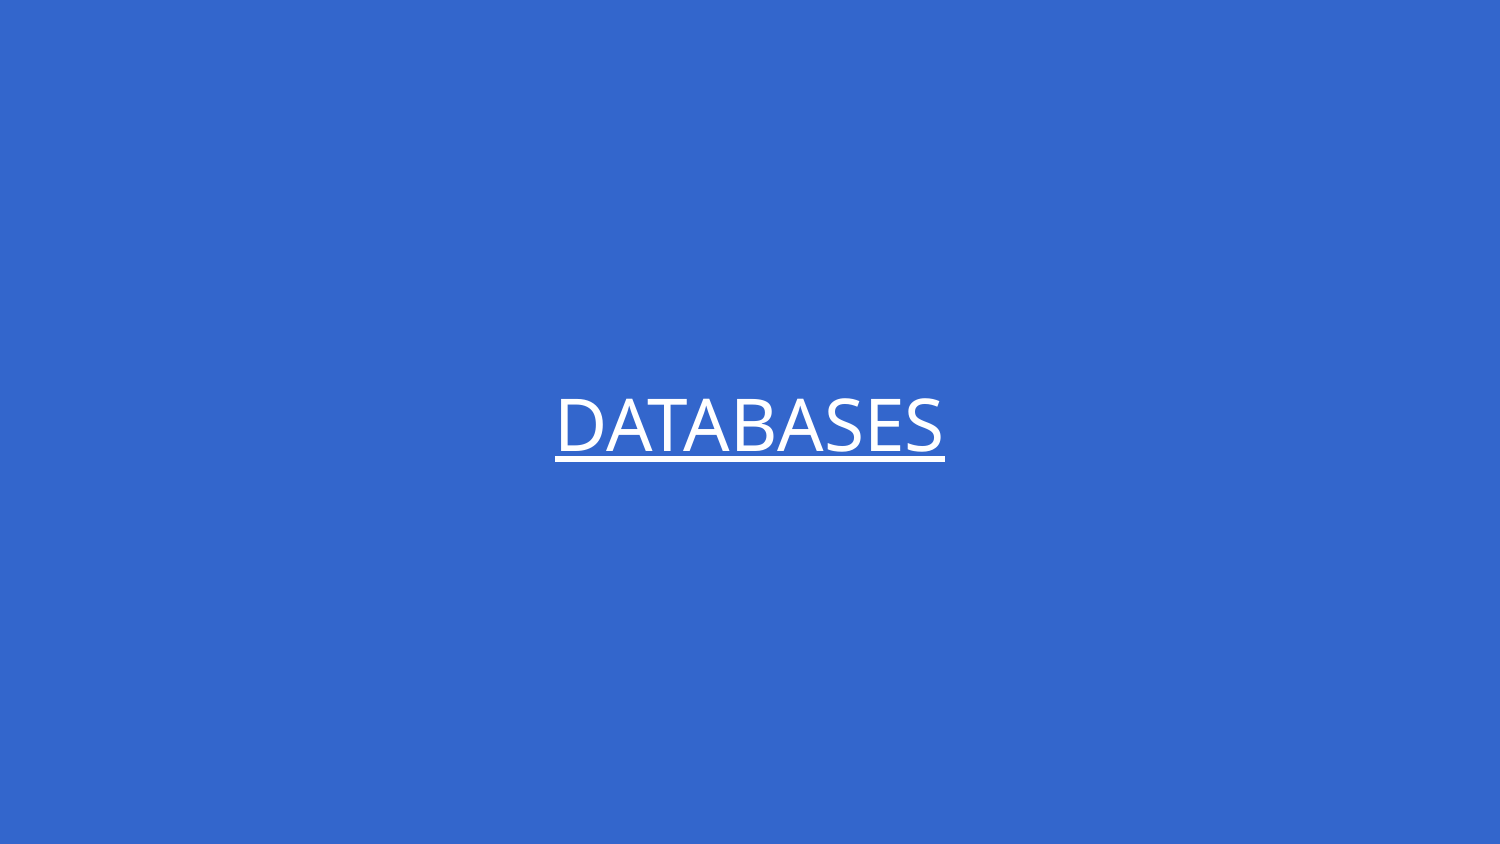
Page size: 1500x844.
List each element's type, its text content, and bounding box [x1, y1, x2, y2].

title DATABASES [0, 0, 1500, 844]
